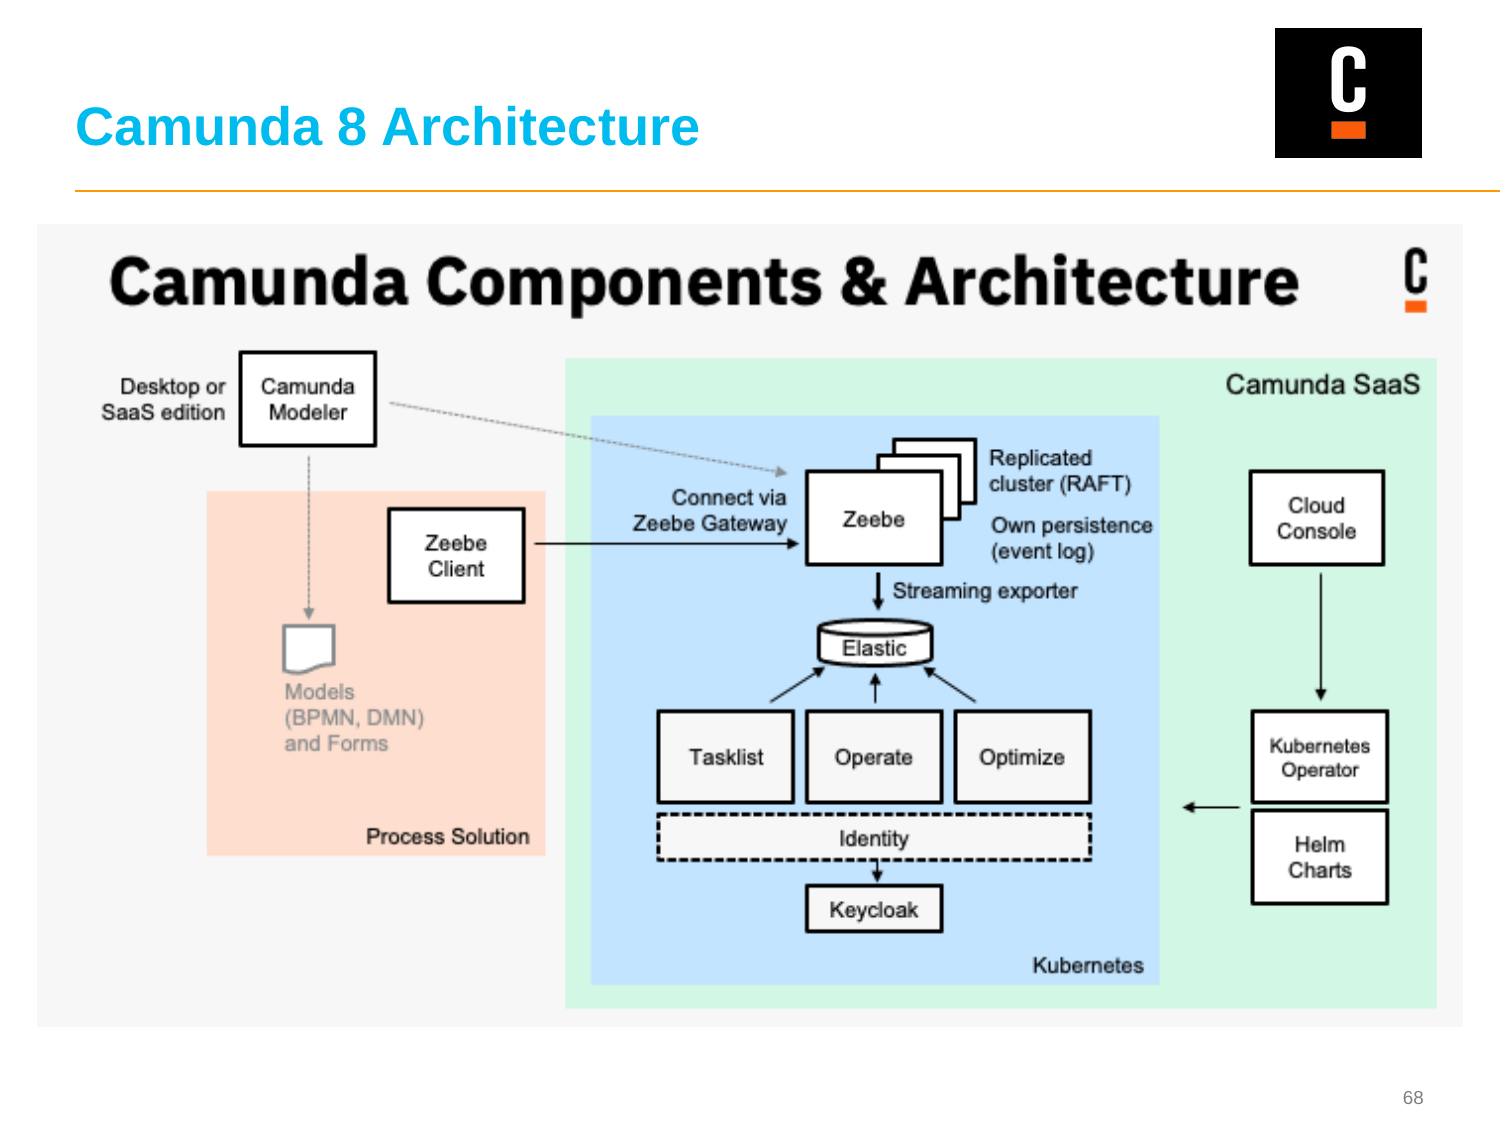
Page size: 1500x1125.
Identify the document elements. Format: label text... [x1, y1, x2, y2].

picture [37, 224, 1463, 1027]
title Camunda 8 Architecture [75, 27, 1422, 157]
